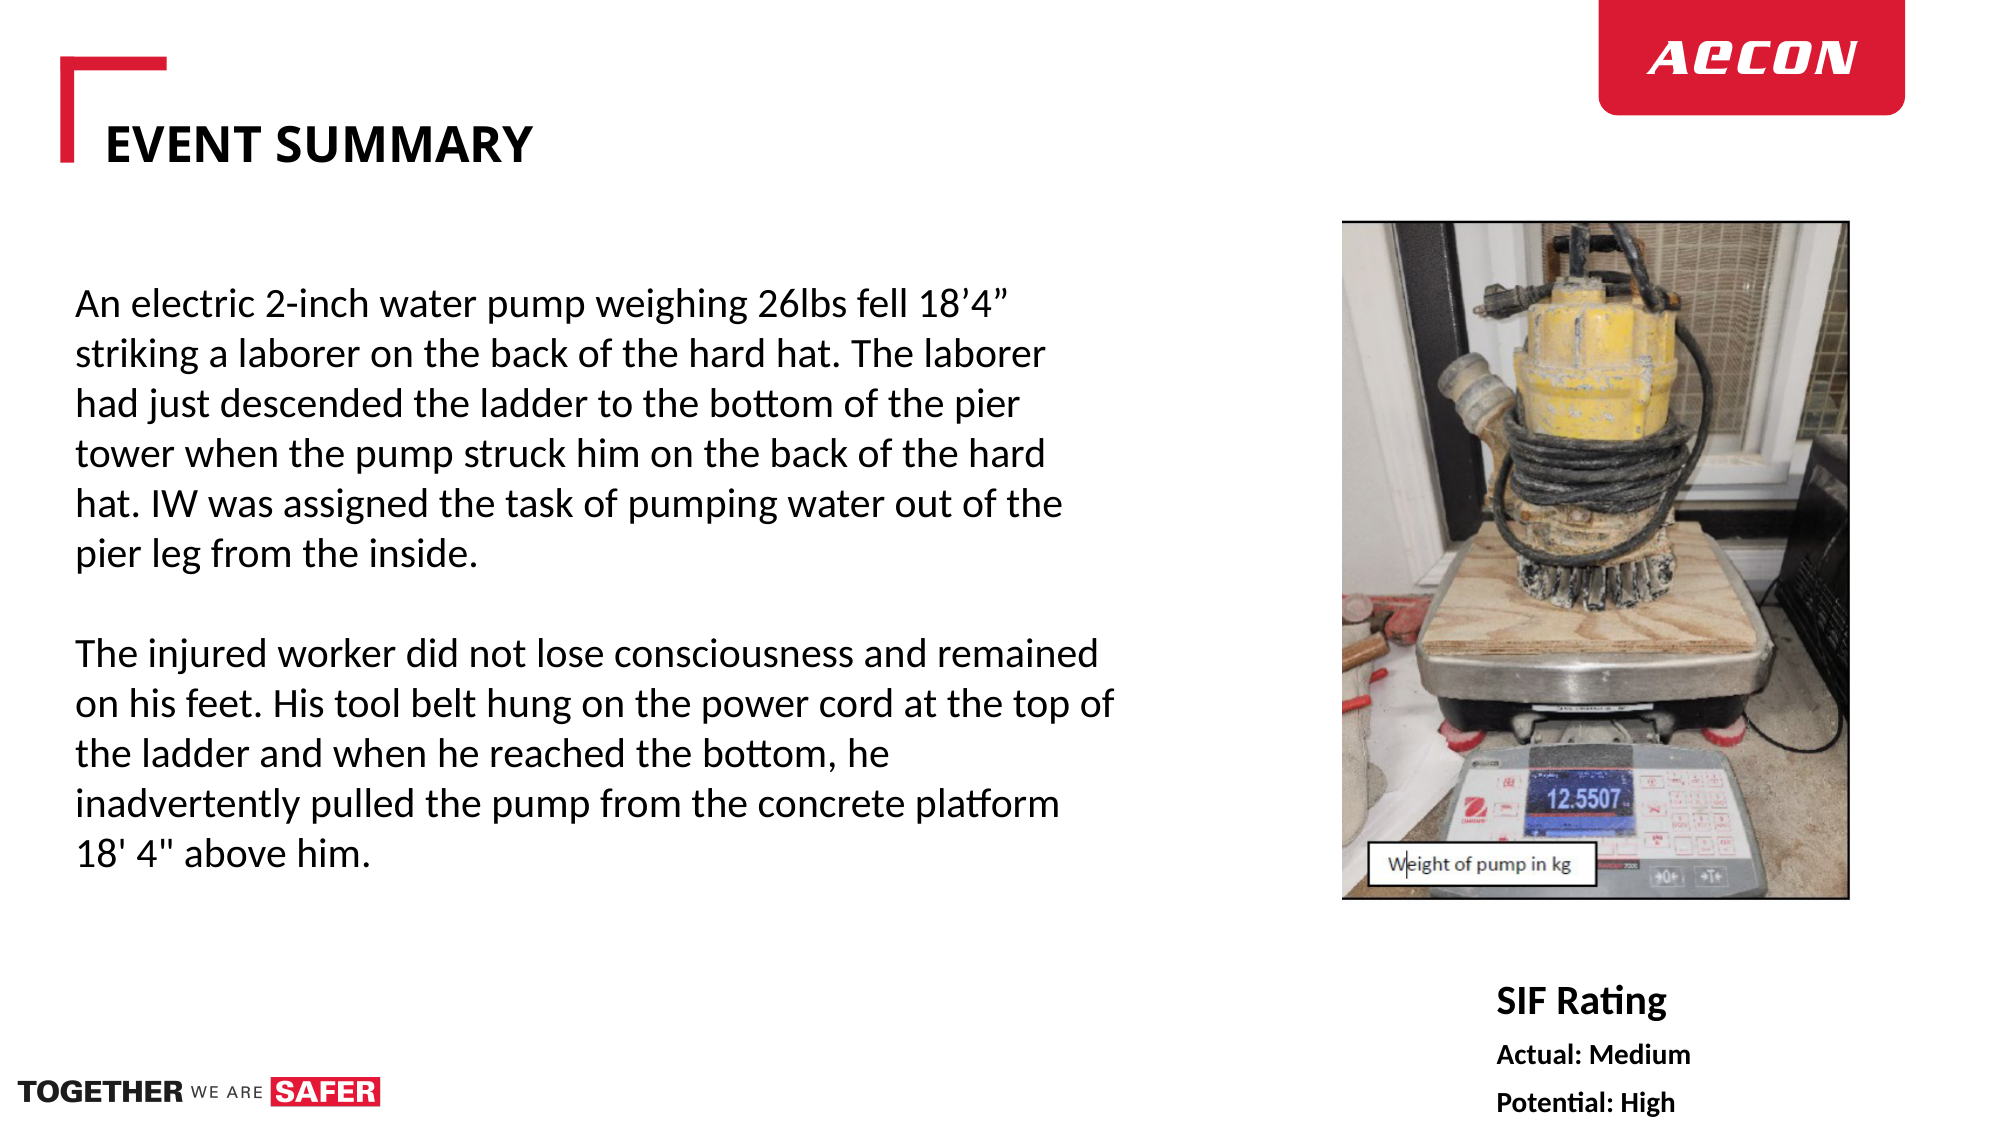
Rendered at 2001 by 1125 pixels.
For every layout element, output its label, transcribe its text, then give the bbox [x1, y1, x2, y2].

text_box SIF Rating Actual: Medium Potential: High [1481, 965, 1878, 1125]
picture [0, 1054, 407, 1125]
text_box EVENT SUMMARY [89, 79, 1576, 214]
text_box An electric 2-inch water pump weighing 26lbs fell 18’4” striking a laborer on the back of the hard hat. The laborer had just descended the ladder to the bottom of the pier tower when the pump struck him on the back of the hard hat. IW was assigned the task of pumping water out of the pier leg from the inside. The injured worker did not lose consciousness and remained on his feet. His tool belt hung on the power cord at the top of the ladder and when he reached the bottom, he inadvertently pulled the pump from the concrete platform 18' 4" above him. [60, 223, 1133, 883]
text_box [1598, 0, 1906, 116]
picture [1342, 219, 1854, 905]
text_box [60, 56, 167, 163]
